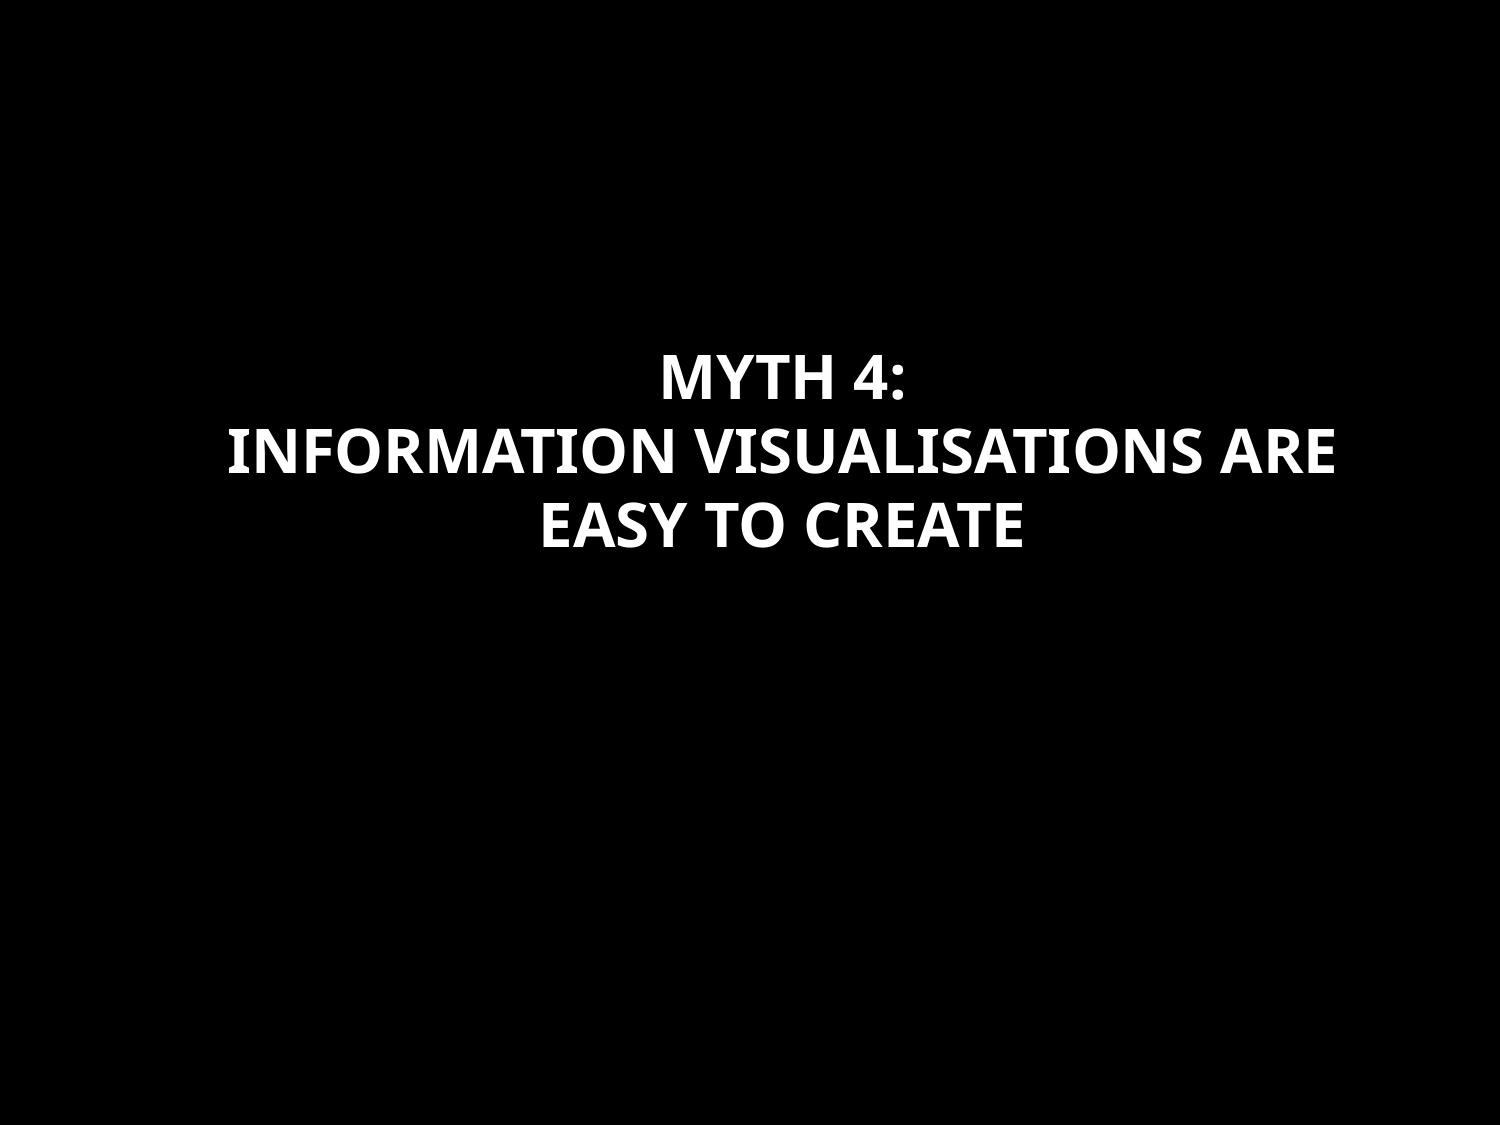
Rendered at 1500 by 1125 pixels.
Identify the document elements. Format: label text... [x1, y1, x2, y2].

title Myth 4: information visualisations are easy to create [145, 330, 1421, 568]
